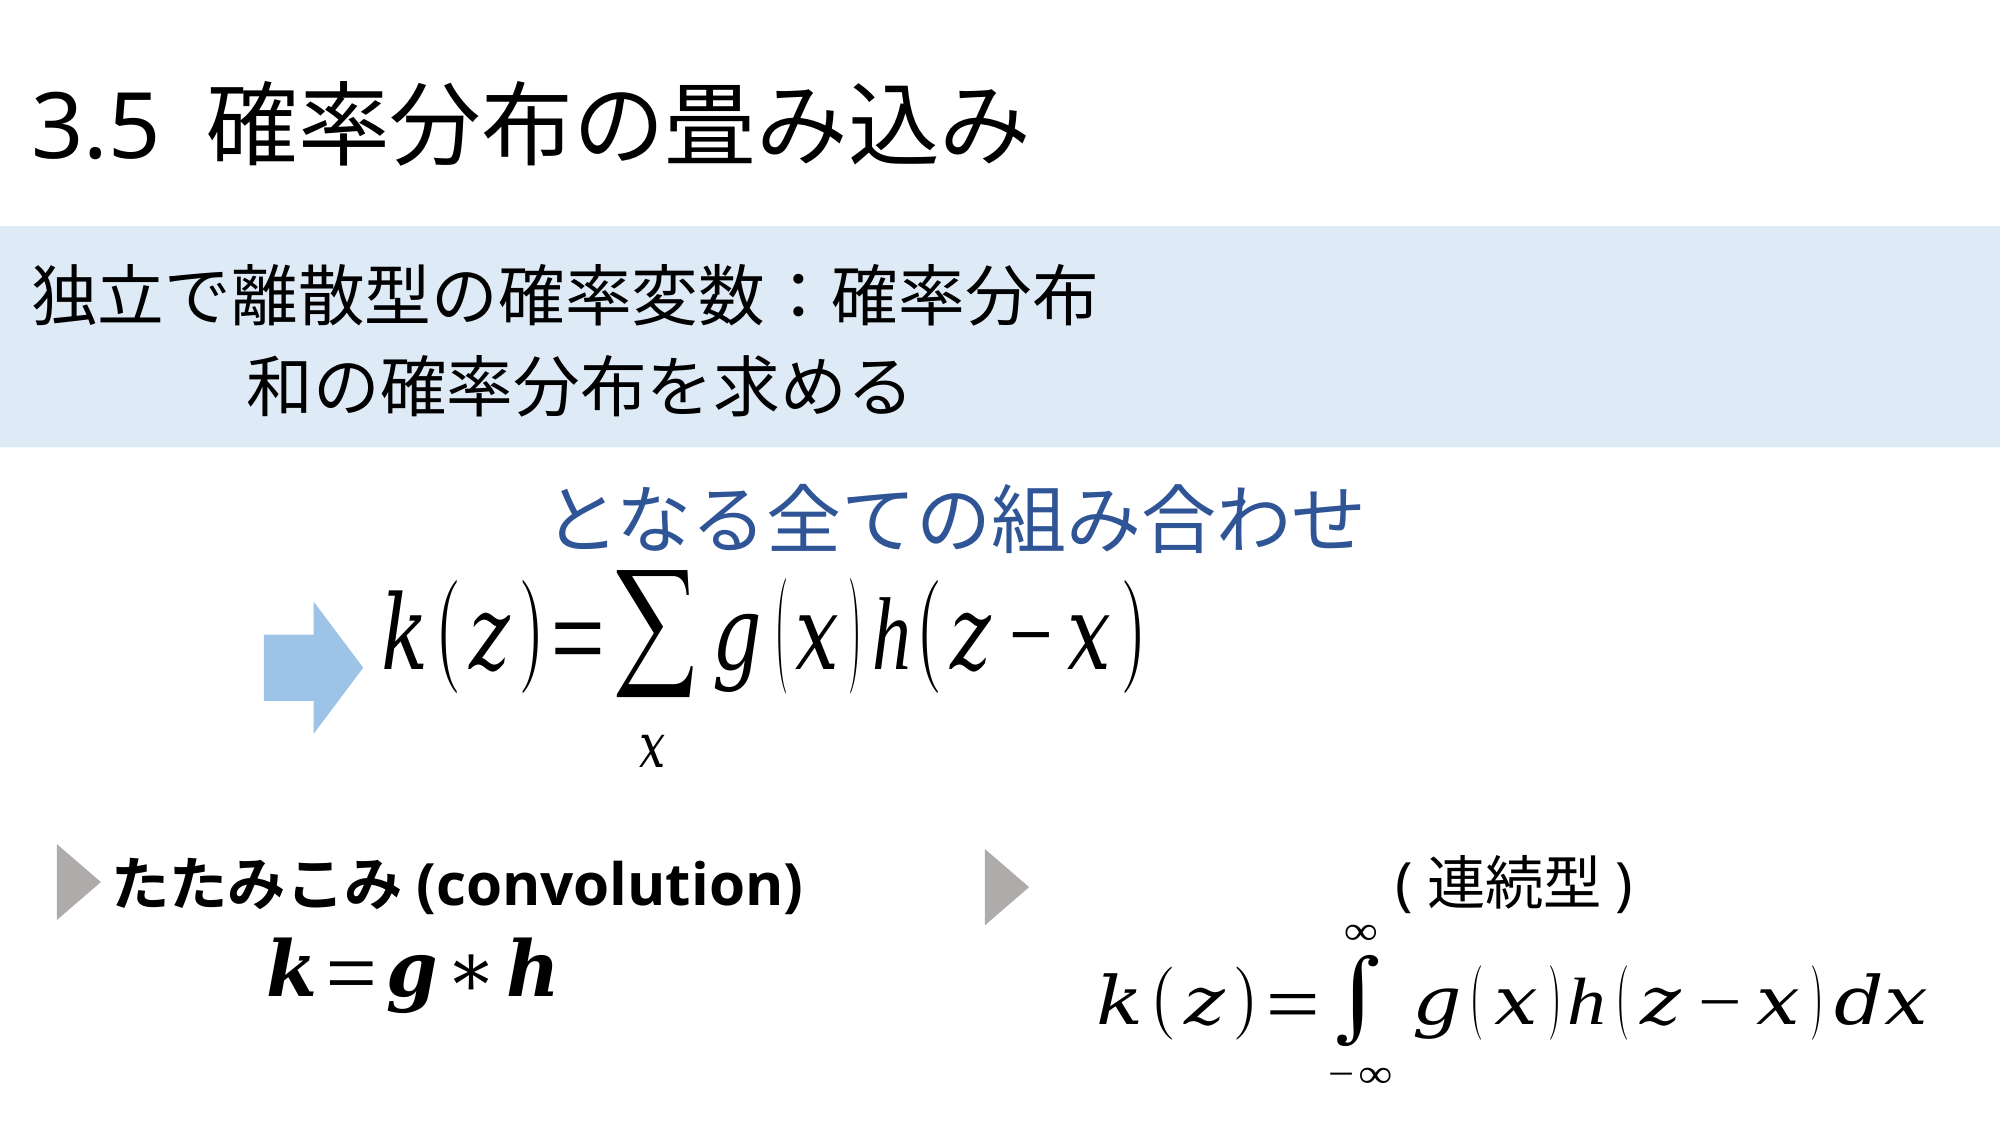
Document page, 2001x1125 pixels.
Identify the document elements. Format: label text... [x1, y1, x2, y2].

text_box たたみこみ(convolution) [96, 839, 818, 925]
text_box [0, 225, 2000, 448]
text_box [55, 841, 103, 923]
text_box [262, 598, 365, 737]
title 3.5 確率分布の畳み込み [16, 20, 1975, 238]
text_box [983, 846, 1031, 928]
